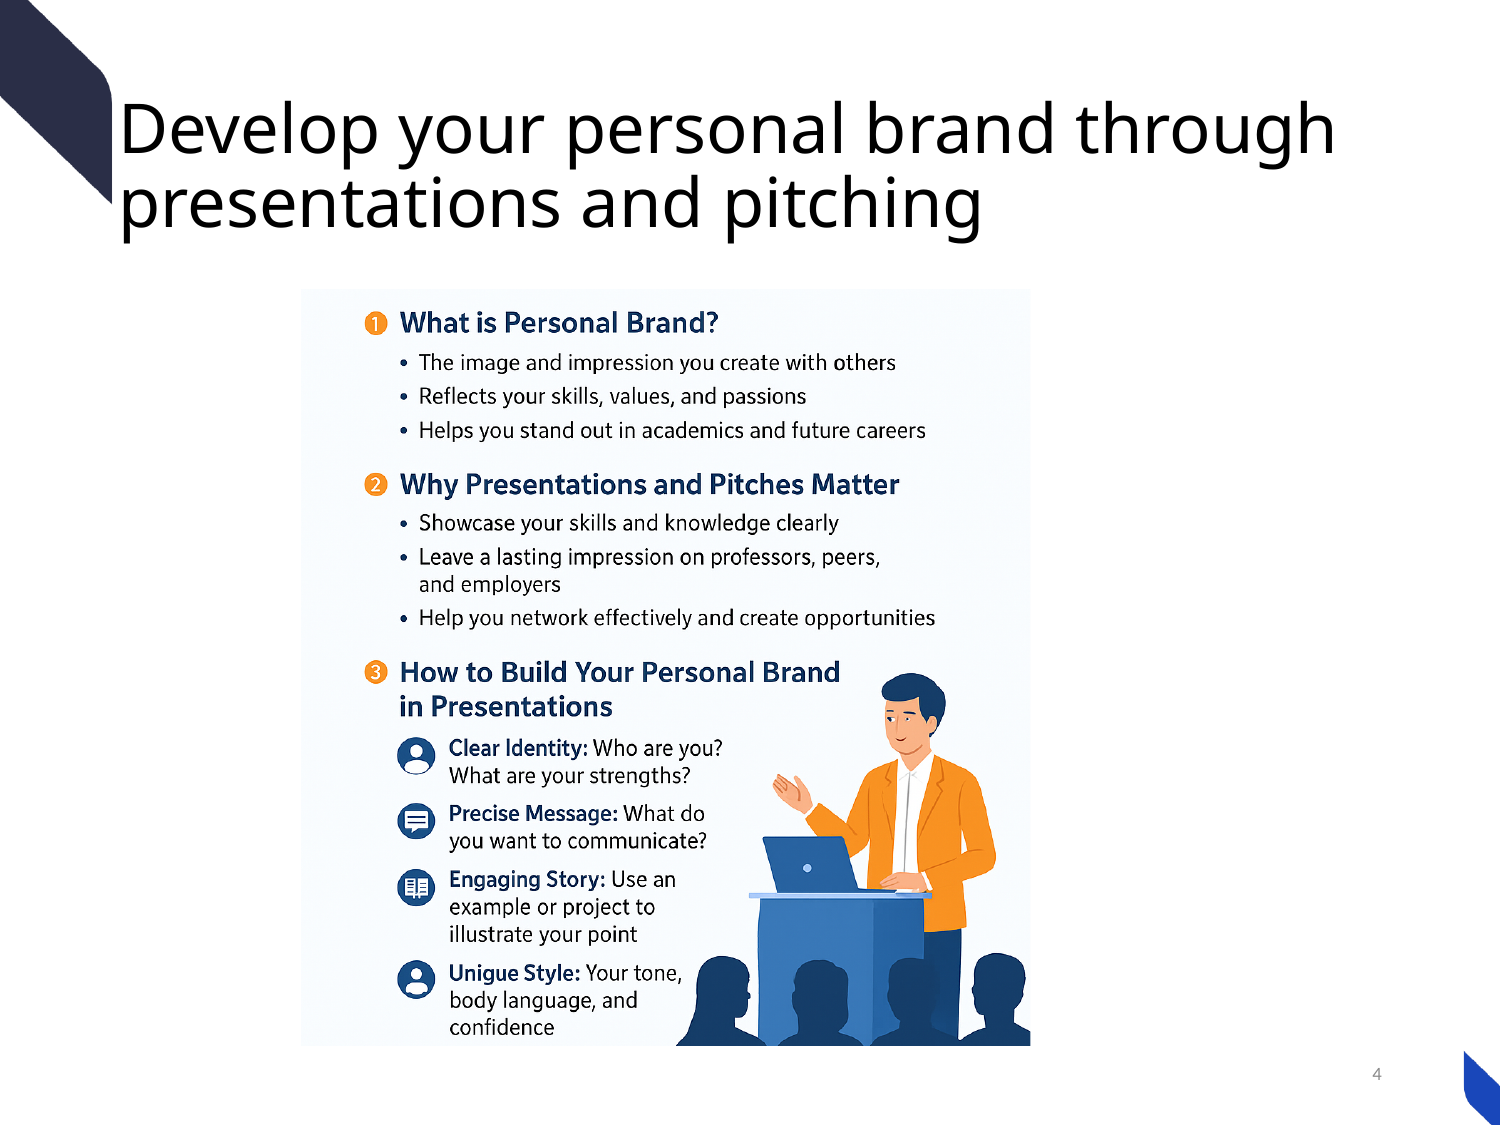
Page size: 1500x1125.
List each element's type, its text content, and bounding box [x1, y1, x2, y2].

picture [0, 0, 135, 219]
picture [1463, 1040, 1500, 1125]
slide_number 4 [1059, 1042, 1397, 1103]
picture [301, 289, 1031, 1046]
title Develop your personal brand through presentations and pitching [103, 59, 1397, 278]
